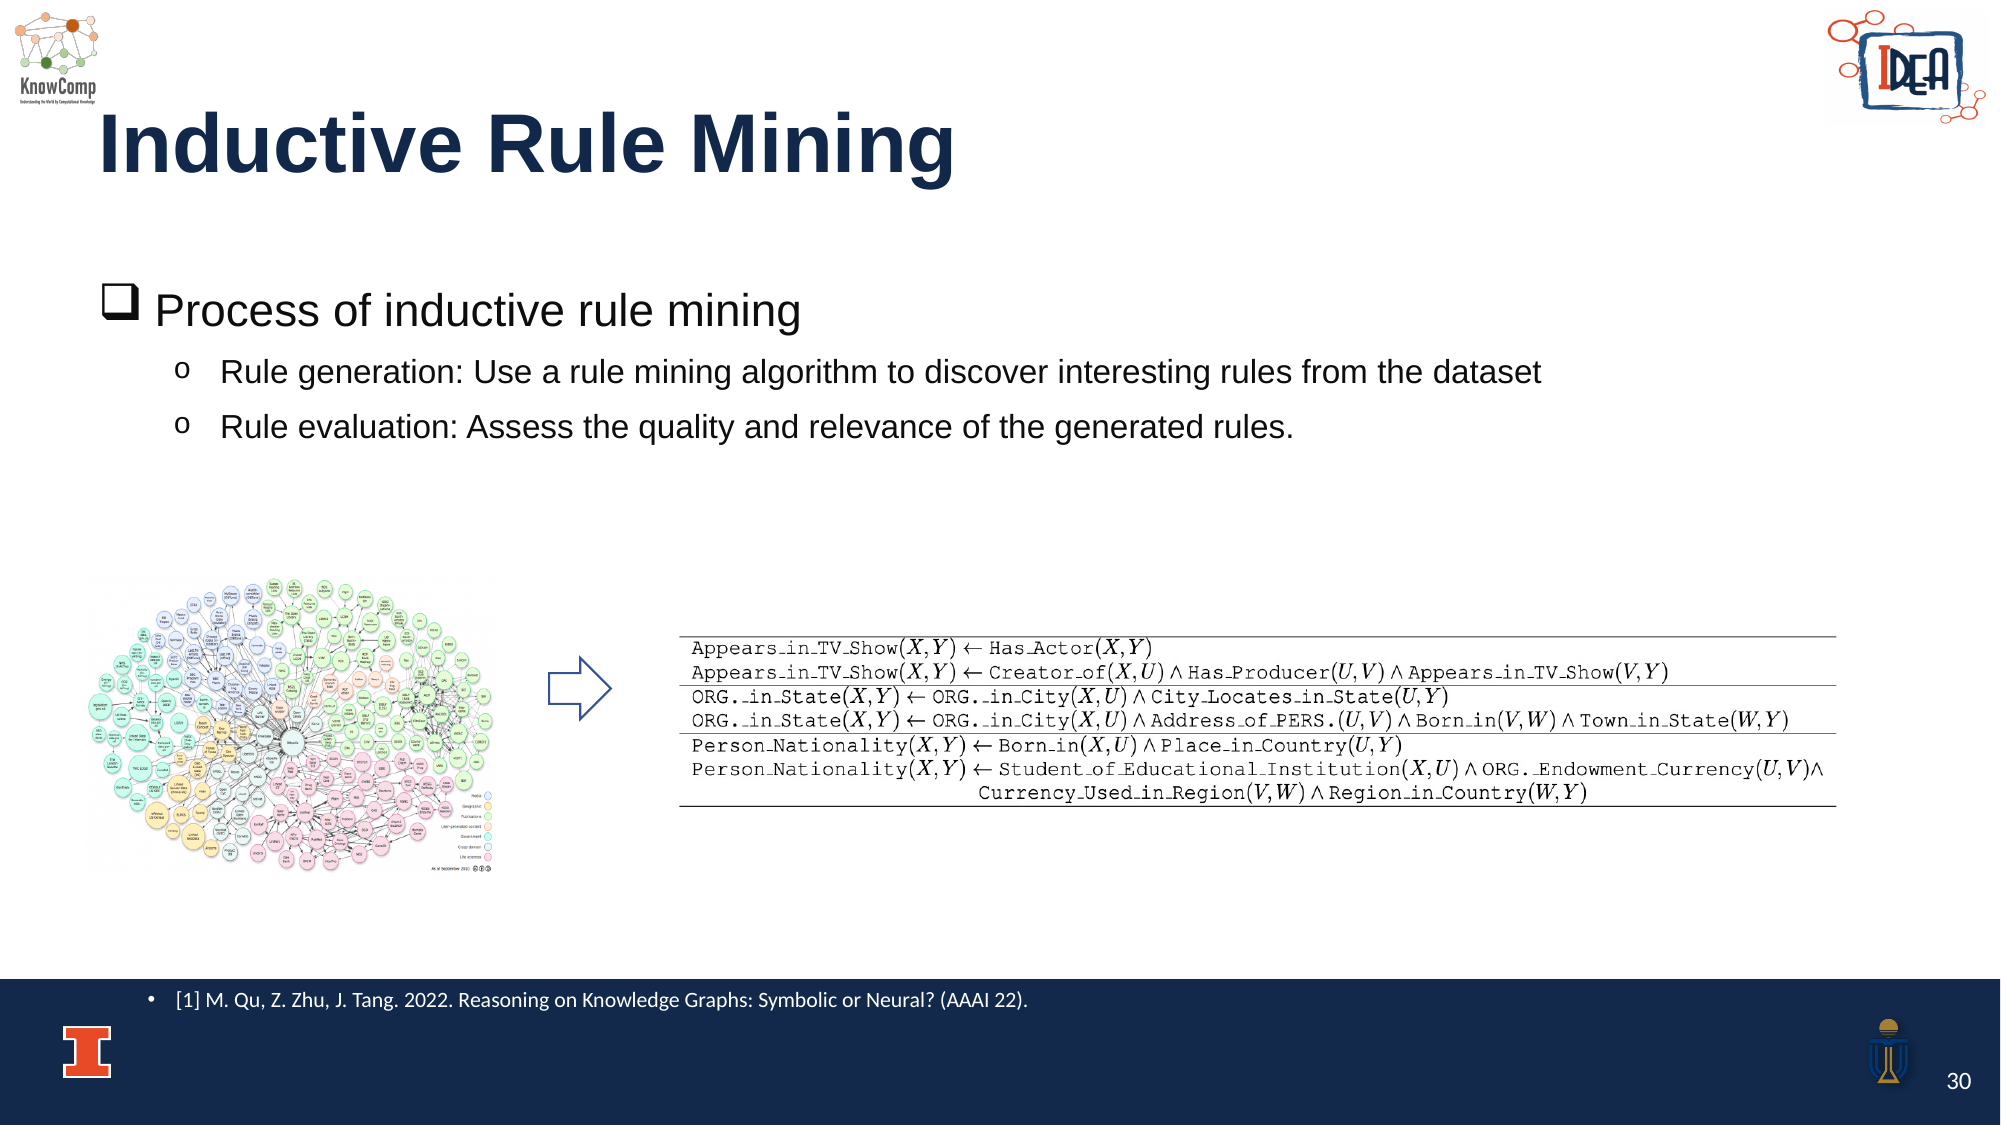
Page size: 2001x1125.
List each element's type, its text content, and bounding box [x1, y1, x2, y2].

text_box [1] M. Qu, Z. Zhu, J. Tang. 2022. Reasoning on Knowledge Graphs: Symbolic or Neural? (AAAI 22). [132, 978, 1673, 1019]
slide_number 30 [1649, 1050, 1987, 1110]
picture [0, 0, 2001, 1125]
list Process of inductive rule mining Rule generation: Use a rule mining algorithm to discover interesting rules from the dataset Rule evaluation: Assess the quality and relevance of the generated rules. [83, 262, 1975, 1005]
text_box [548, 655, 613, 722]
title Inductive Rule Mining [83, 45, 1900, 233]
